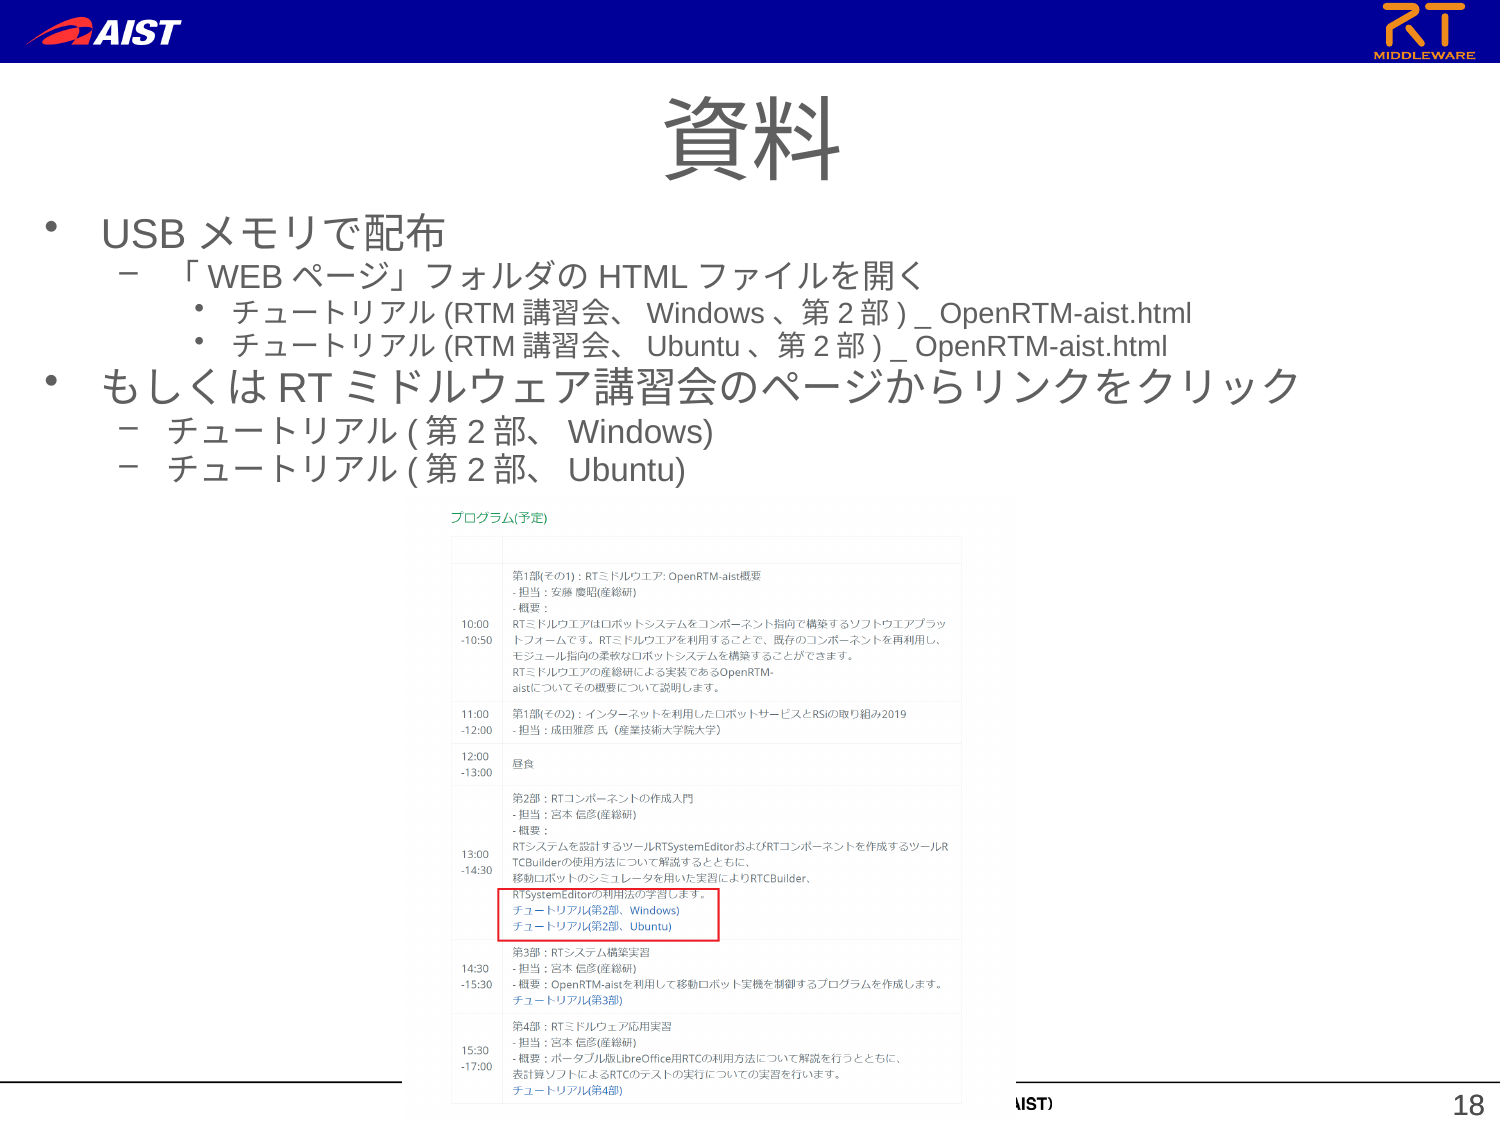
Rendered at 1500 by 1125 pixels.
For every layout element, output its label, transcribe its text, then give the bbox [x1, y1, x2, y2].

text_box USBメモリで配布 「WEBページ」フォルダのHTMLファイルを開く チュートリアル(RTM講習会、Windows、第2部) _ OpenRTM-aist.html チュートリアル(RTM講習会、Ubuntu、第2部) _ OpenRTM-aist.html もしくはRTミドルウェア講習会のページからリンクをクリック チュートリアル(第2部、Windows) チュートリアル(第2部、Ubuntu) [29, 209, 1500, 638]
title 資料 [29, 66, 1474, 208]
picture [402, 494, 1052, 1121]
text_box 18 [1149, 1078, 1500, 1125]
picture [0, 0, 1500, 63]
